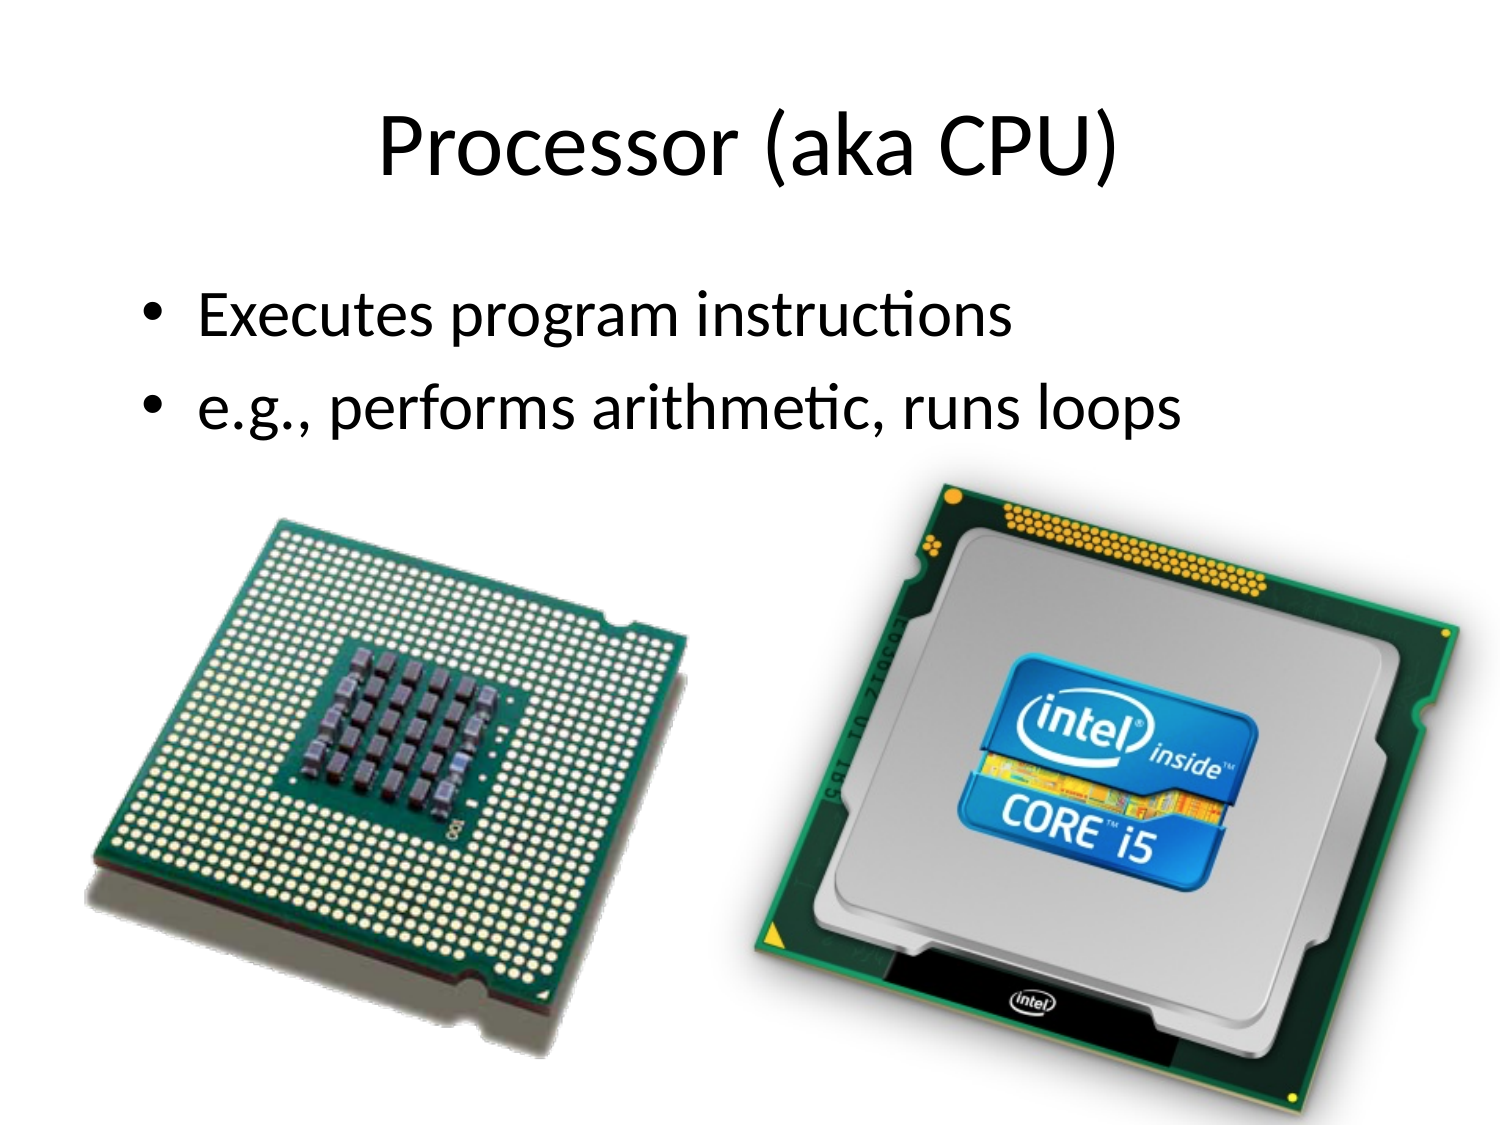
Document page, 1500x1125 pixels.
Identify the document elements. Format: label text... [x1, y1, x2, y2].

picture [74, 430, 1500, 1125]
list Executes program instructions e.g., performs arithmetic, runs loops [126, 262, 1376, 478]
title Processor (aka CPU) [75, 45, 1425, 233]
